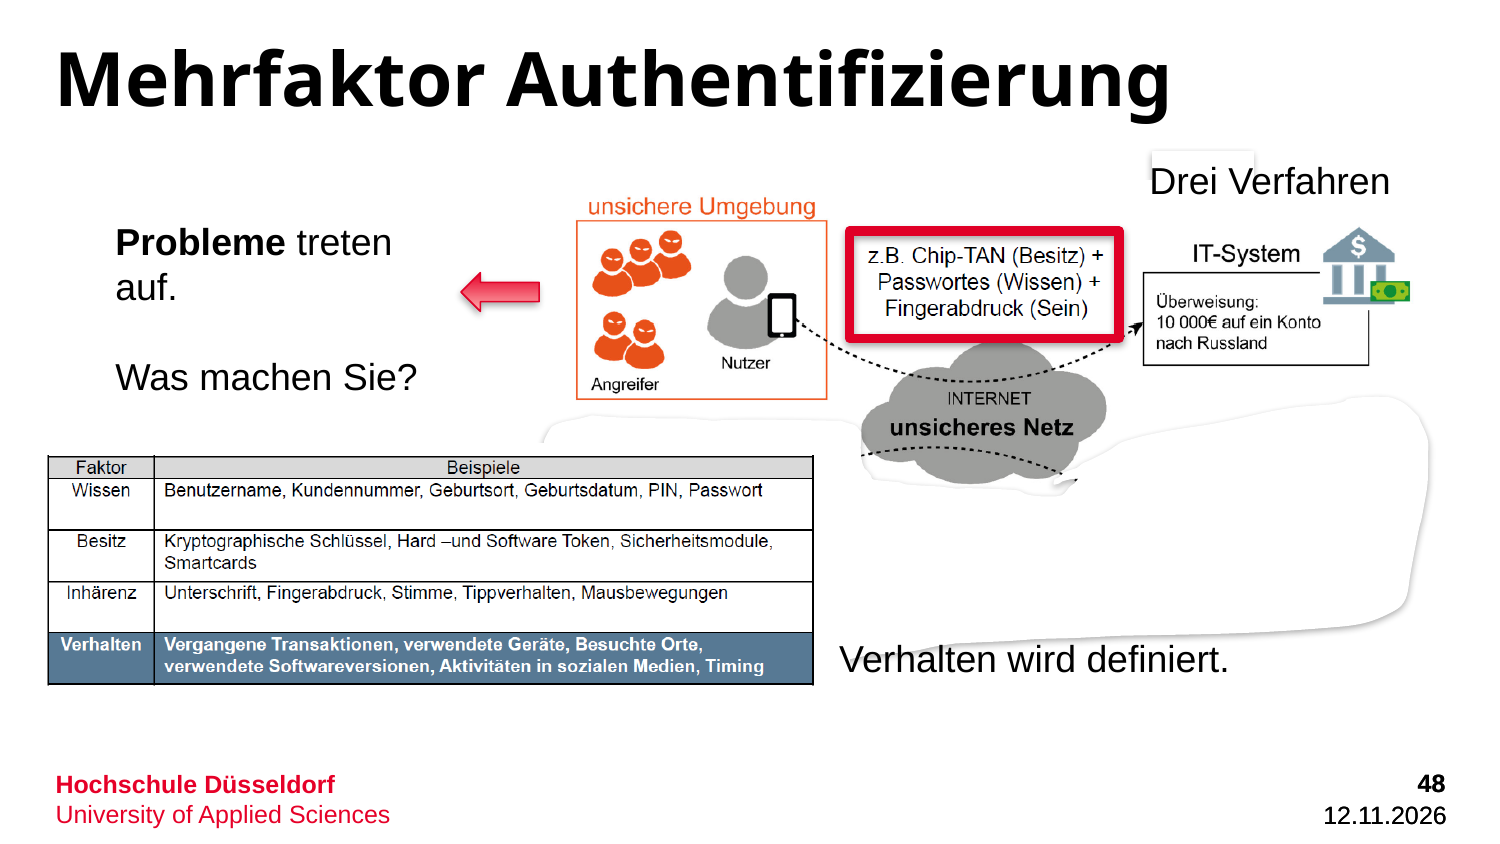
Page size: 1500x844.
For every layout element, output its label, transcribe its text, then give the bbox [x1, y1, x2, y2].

text_box Probleme treten auf. Was machen Sie? [100, 210, 461, 406]
text_box [461, 271, 533, 313]
text_box Verhalten wird definiert. [855, 659, 1297, 688]
picture [33, 179, 1465, 700]
text_box Drei Verfahren [1134, 149, 1500, 210]
title Mehrfaktor Authentifizierung [39, 24, 1461, 160]
text_box 23.09.2022 [1305, 785, 1463, 844]
text_box 48 [1283, 759, 1461, 815]
